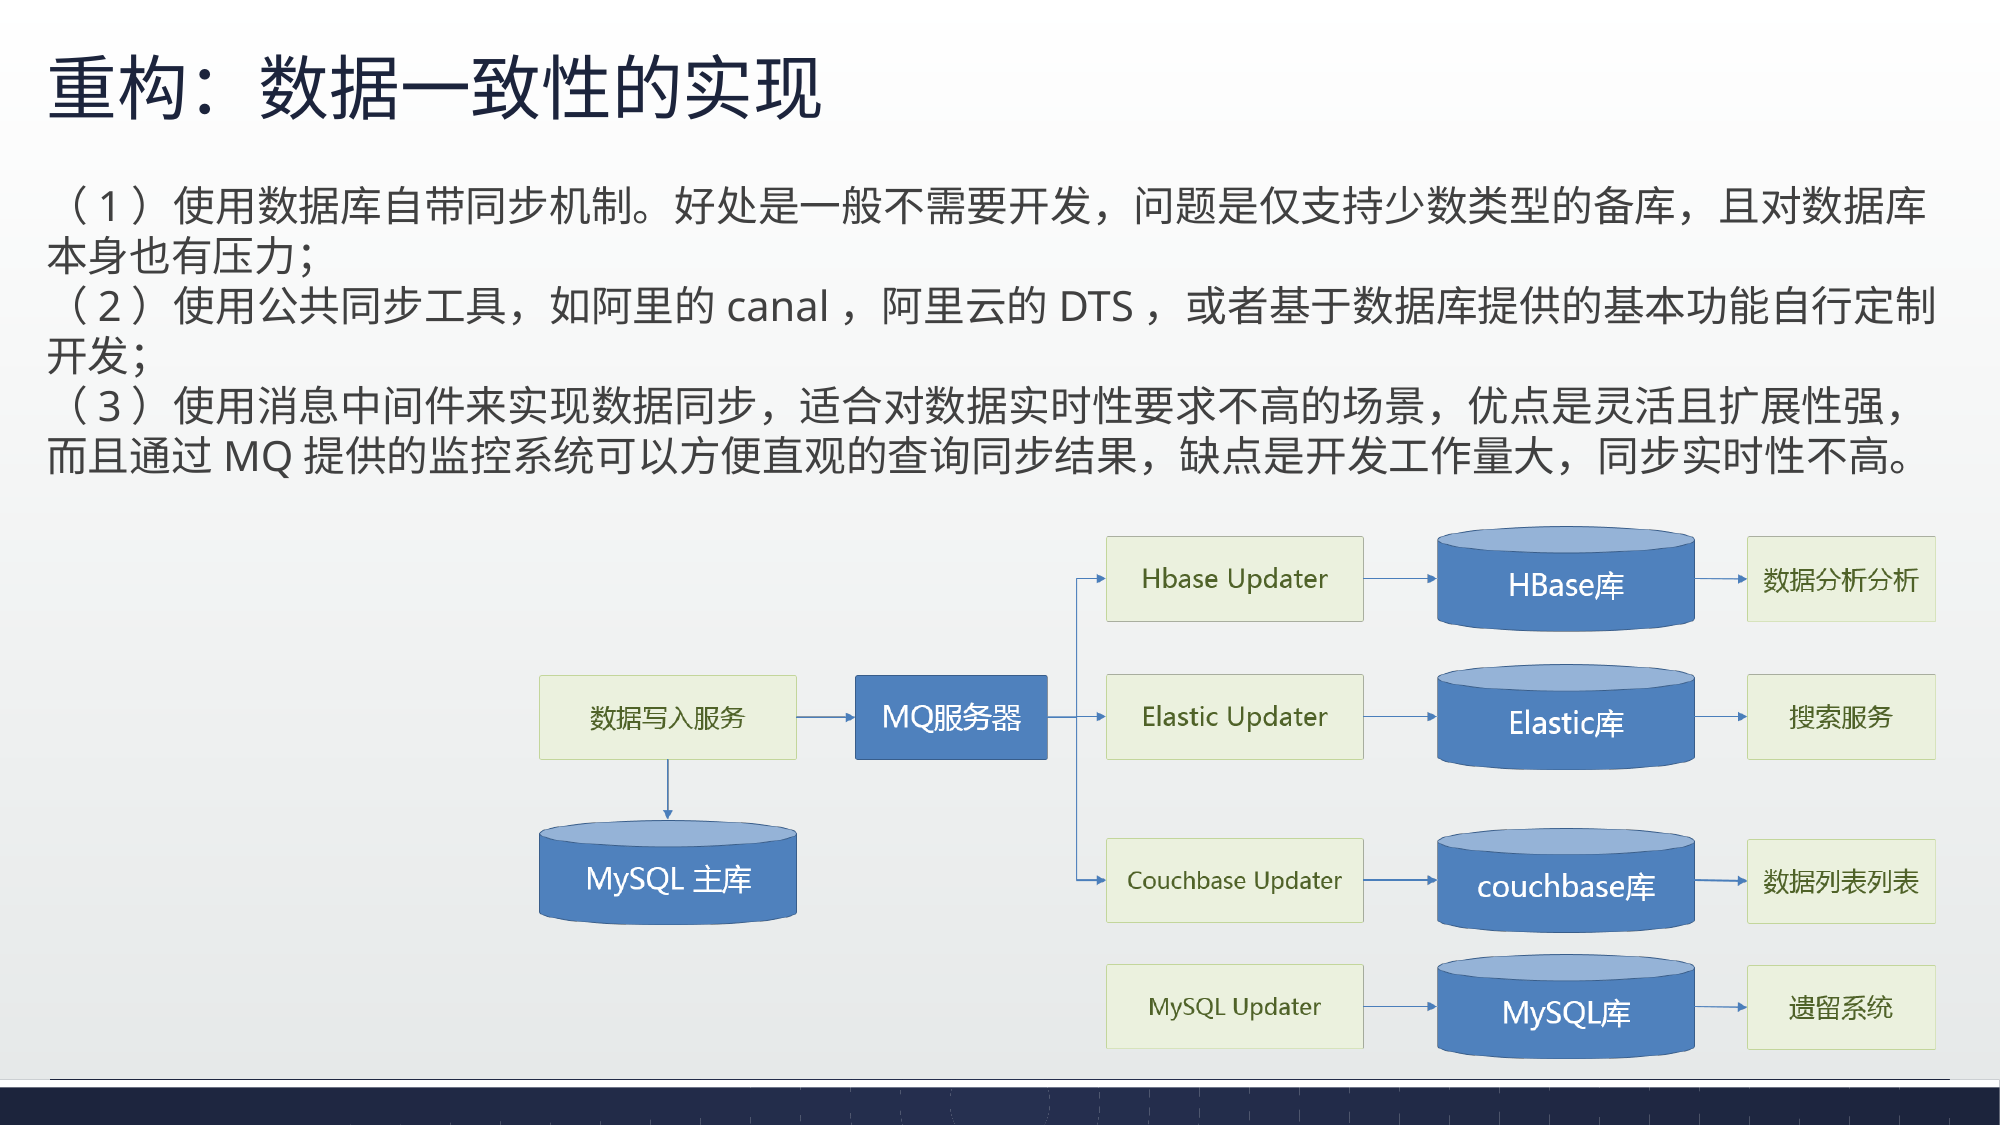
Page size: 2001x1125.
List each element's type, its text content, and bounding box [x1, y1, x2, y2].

text_box （1）使用数据库自带同步机制。好处是一般不需要开发，问题是仅支持少数类型的备库，且对数据库本身也有压力； （2）使用公共同步工具，如阿里的canal，阿里云的DTS，或者基于数据库提供的基本功能自行定制开发； （3）使用消息中间件来实现数据同步，适合对数据实时性要求不高的场景，优点是灵活且扩展性强，而且通过MQ提供的监控系统可以方便直观的查询同步结果，缺点是开发工作量大，同步实时性不高。 [31, 172, 1981, 488]
picture [539, 526, 1936, 1059]
title 重构：数据一致性的实现 [31, 30, 1957, 138]
